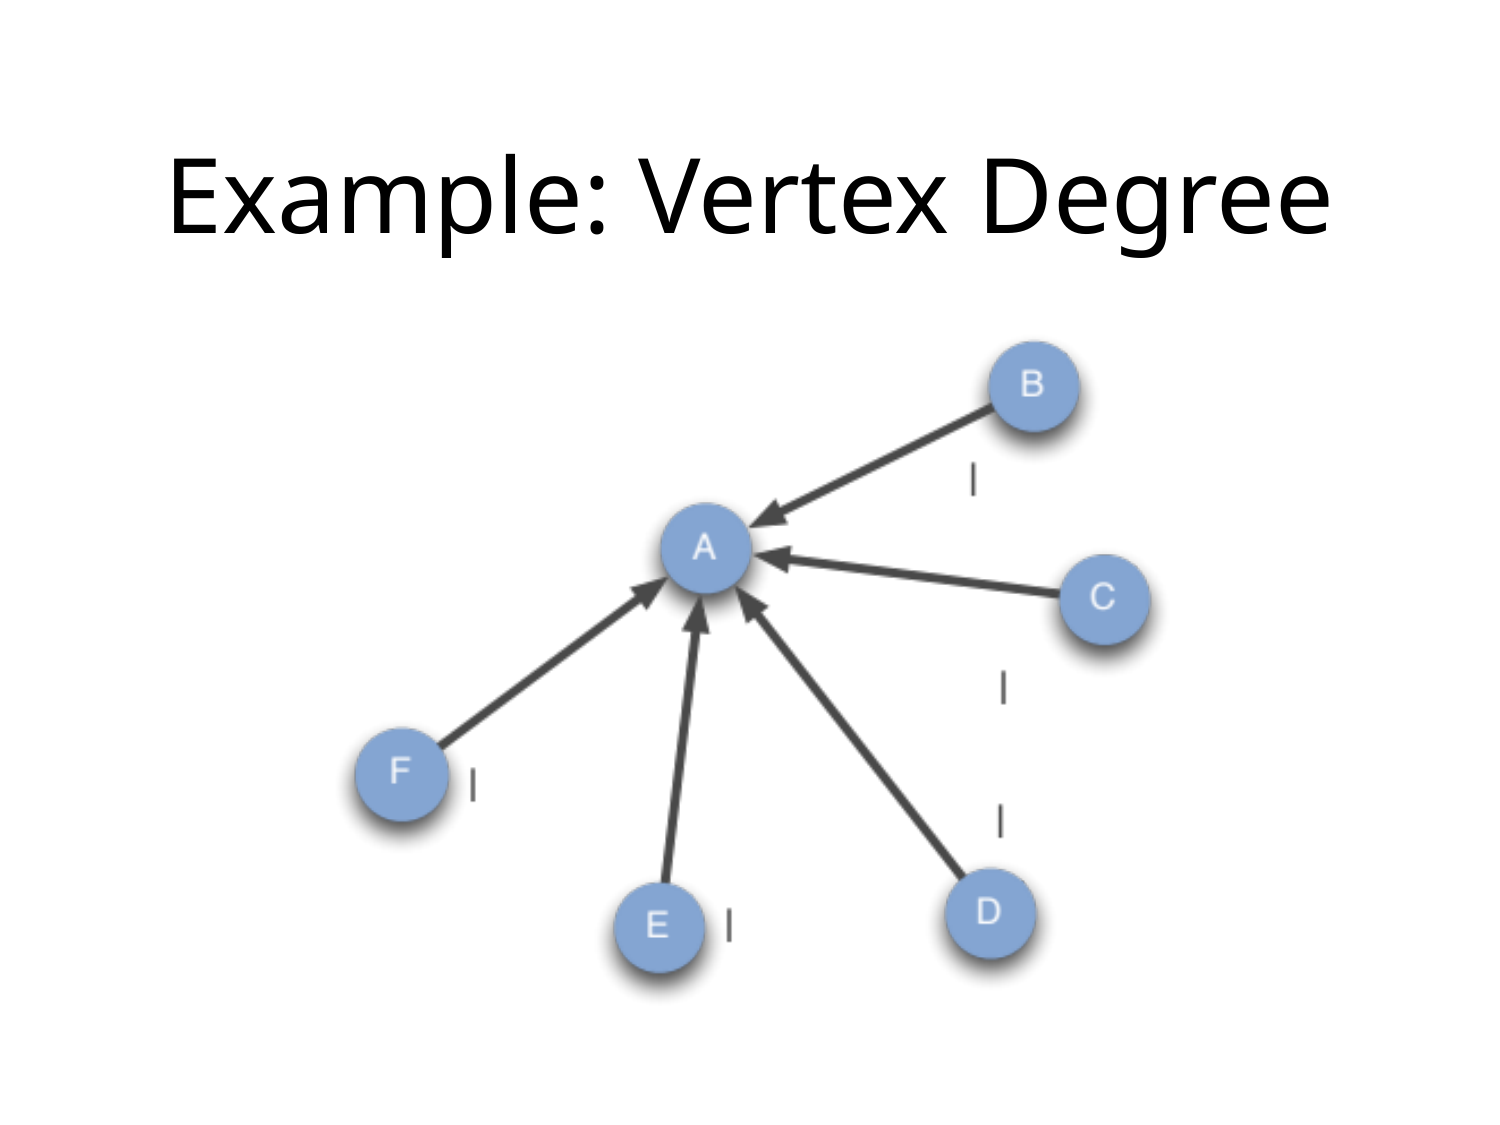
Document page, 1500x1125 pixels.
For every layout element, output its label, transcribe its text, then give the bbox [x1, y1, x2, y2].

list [74, 319, 1426, 1013]
title Example: Vertex Degree [74, 97, 1426, 286]
